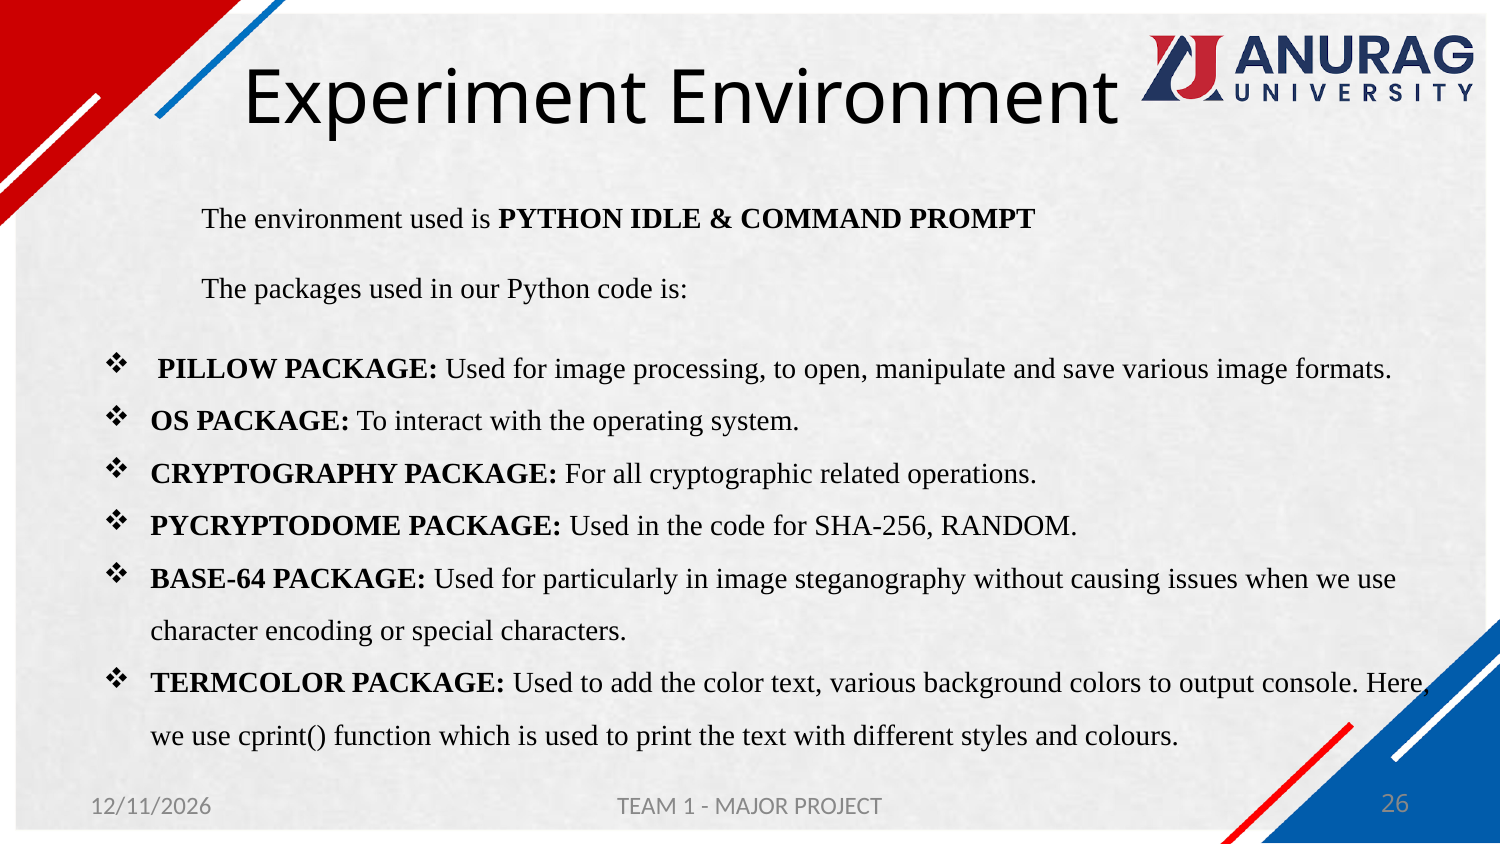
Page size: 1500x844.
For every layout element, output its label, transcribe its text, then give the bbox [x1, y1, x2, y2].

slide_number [75, 782, 425, 827]
footer TEAM 1 - MAJOR PROJECT [512, 782, 988, 827]
picture [0, 0, 1500, 844]
slide_number 26 [1074, 782, 1425, 827]
text_box The environment used is PYTHON IDLE & COMMAND PROMPT The packages used in our Python code is: [186, 192, 1279, 324]
text_box PILLOW PACKAGE: Used for image processing, to open, manipulate and save various image formats. OS PACKAGE: To interact with the operating system. CRYPTOGRAPHY PACKAGE: For all cryptographic related operations. PYCRYPTODOME PACKAGE: Used in the code for SHA-256, RANDOM. BASE-64 PACKAGE: Used for particularly in image steganography without causing issues when we use character encoding or special characters. TERMCOLOR PACKAGE: Used to add the color text, various background colors to output console. Here, we use cprint() function which is used to print the text with different styles and colours. [88, 324, 1482, 759]
title Experiment Environment [196, 50, 1166, 137]
